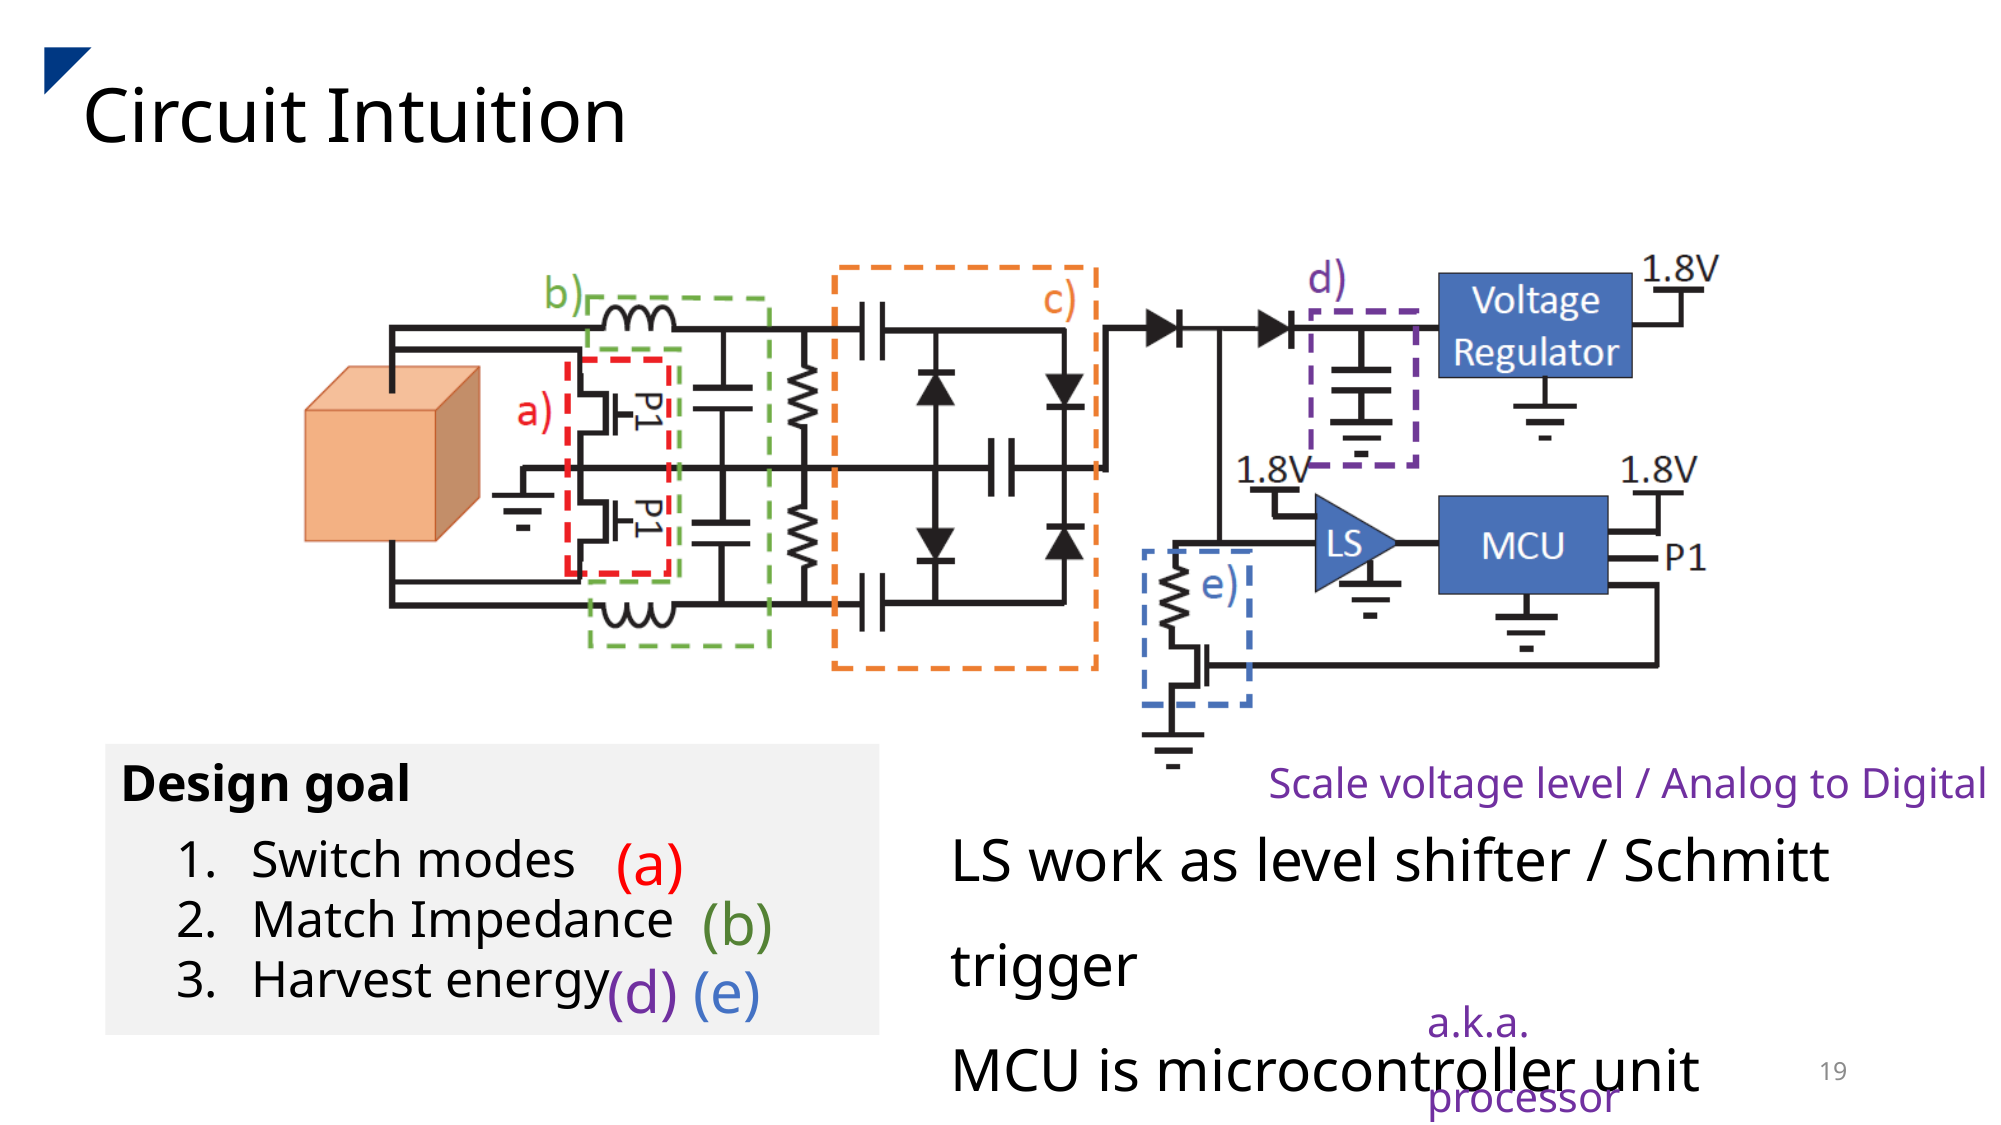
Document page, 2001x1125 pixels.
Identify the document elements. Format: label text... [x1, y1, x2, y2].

text_box Circuit Intuition [67, 60, 917, 165]
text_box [105, 743, 880, 1035]
picture [295, 223, 1736, 782]
text_box LS work as level shifter / Schmitt trigger MCU is microcontroller unit [935, 782, 1899, 1111]
text_box [43, 46, 94, 97]
text_box Scale voltage level / Analog to Digital [1253, 724, 2000, 815]
text_box a.k.a. processor [1412, 963, 1686, 1125]
